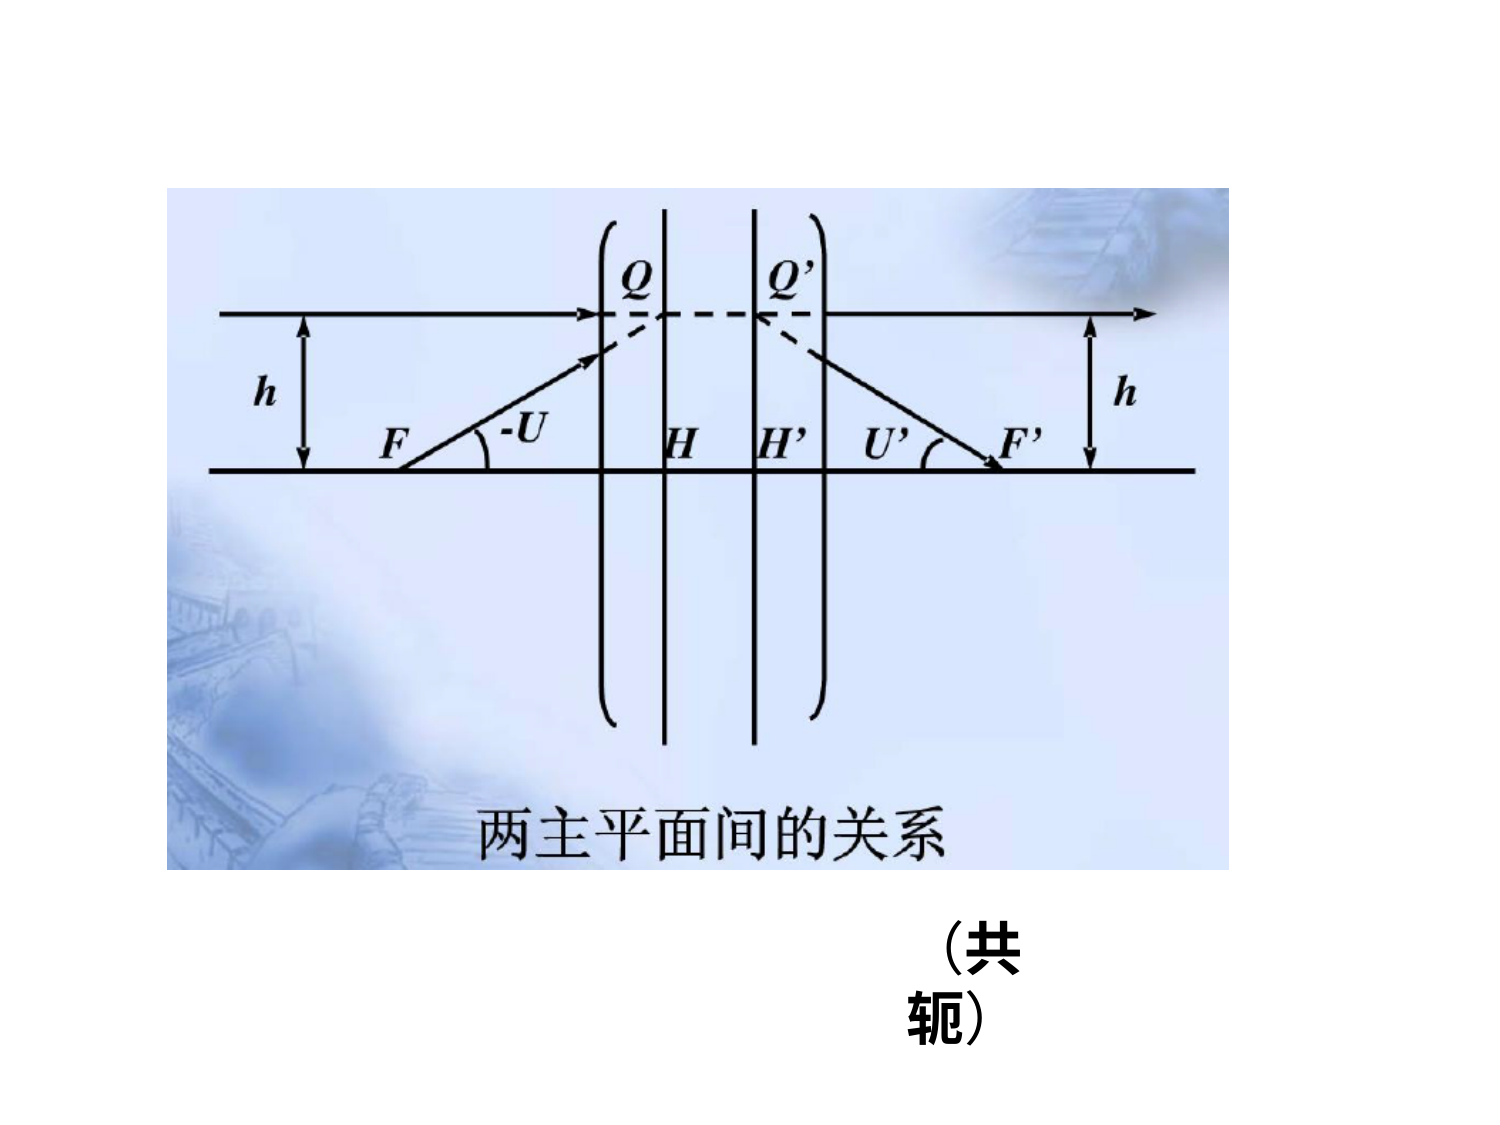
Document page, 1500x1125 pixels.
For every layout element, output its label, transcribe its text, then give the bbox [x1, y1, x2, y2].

text_box （共轭） [891, 905, 1105, 1060]
picture [166, 188, 1229, 870]
